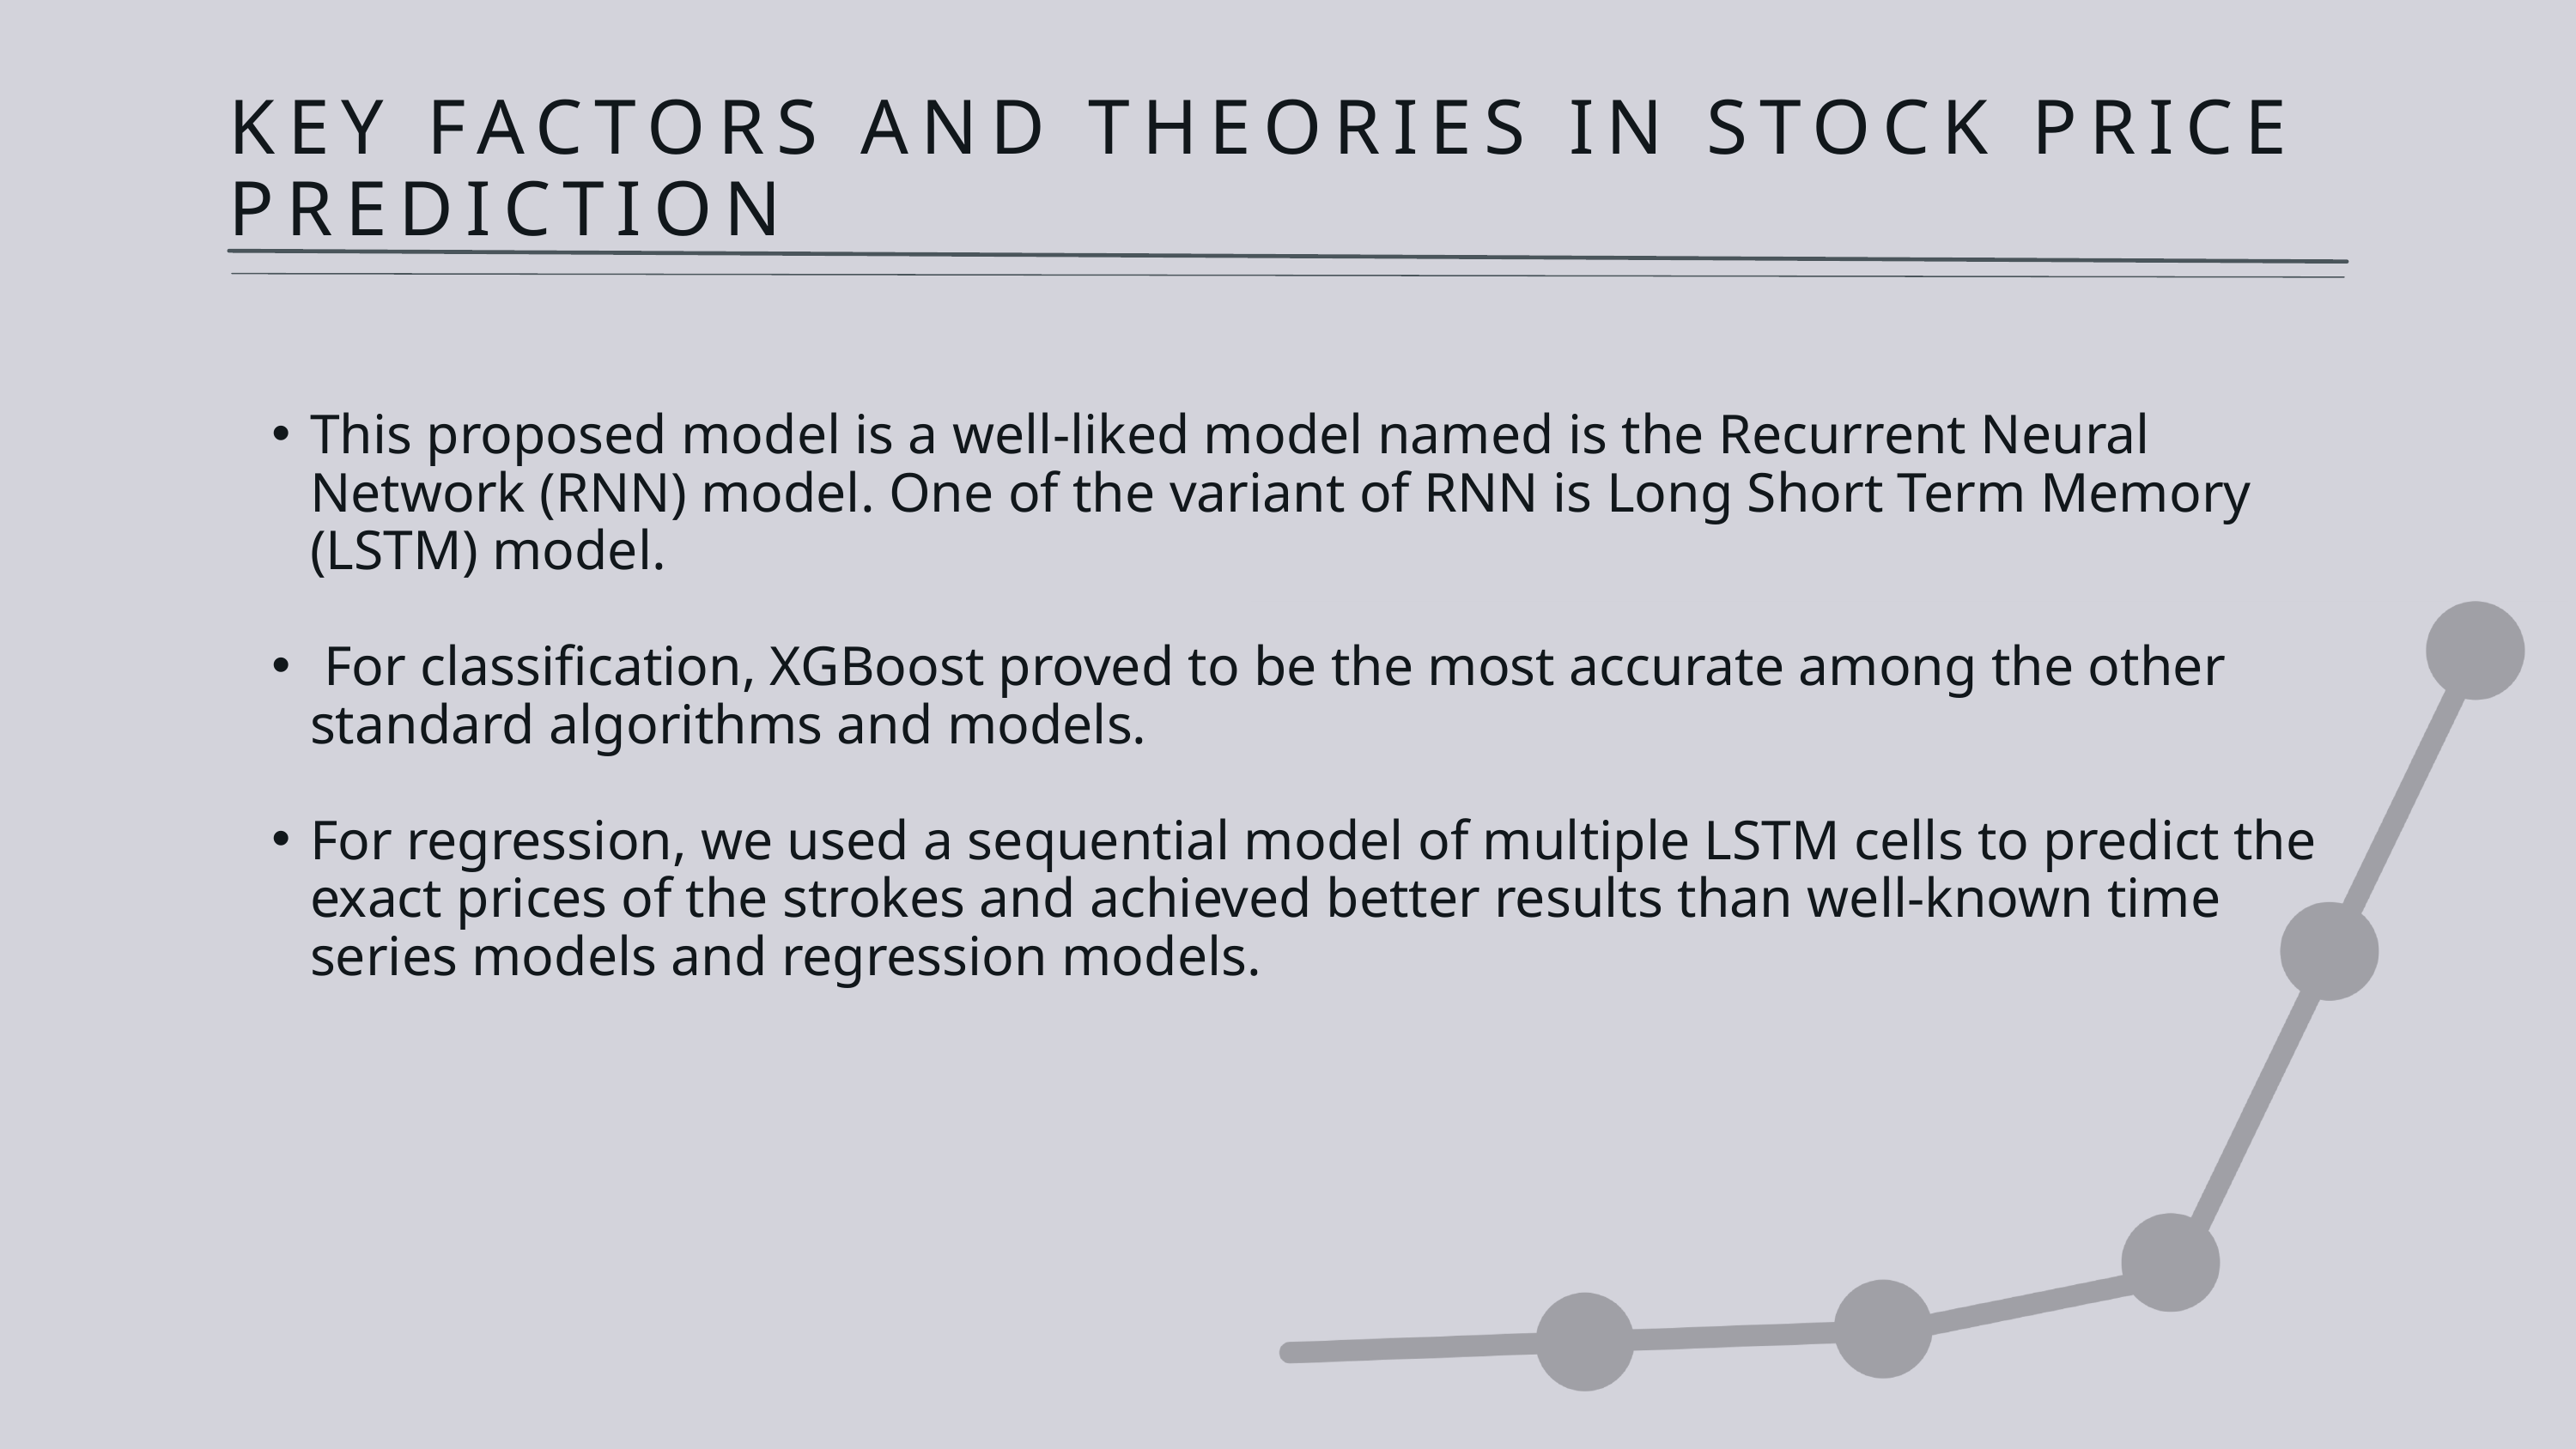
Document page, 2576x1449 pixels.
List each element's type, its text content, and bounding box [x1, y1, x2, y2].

text_box This proposed model is a well-liked model named is the Recurrent Neural Network (RNN) model. One of the variant of RNN is Long Short Term Memory (LSTM) model. For classification, XGBoost proved to be the most accurate among the other standard algorithms and models. For regression, we used a sequential model of multiple LSTM cells to predict the exact prices of the strokes and achieved better results than well-known time series models and regression models. [233, 348, 2343, 986]
text_box [1242, 601, 2576, 1449]
text_box KEY FACTORS AND THEORIES IN STOCK PRICE PREDICTION [228, 88, 2338, 251]
